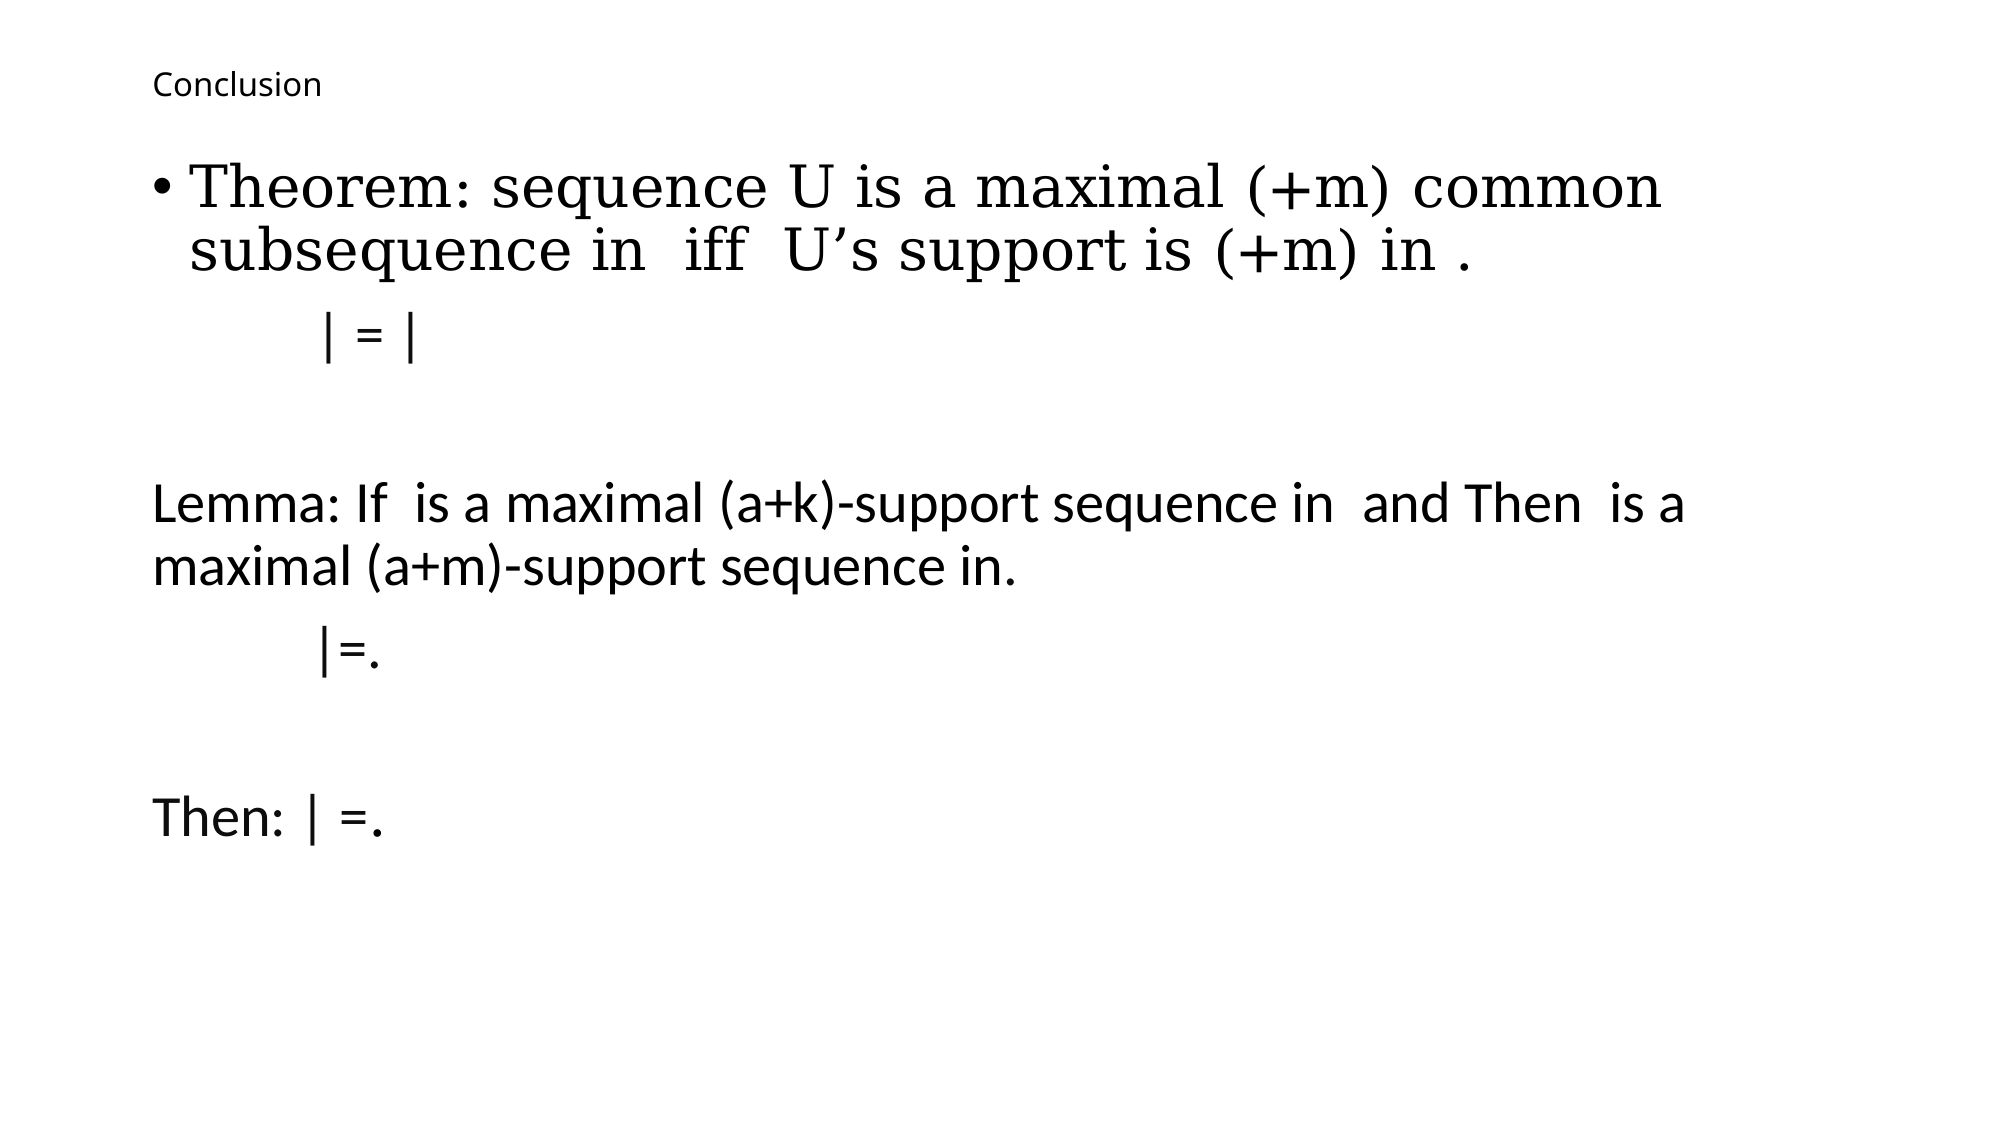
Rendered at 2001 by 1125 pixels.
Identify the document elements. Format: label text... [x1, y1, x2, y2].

title Conclusion [137, 59, 1863, 112]
